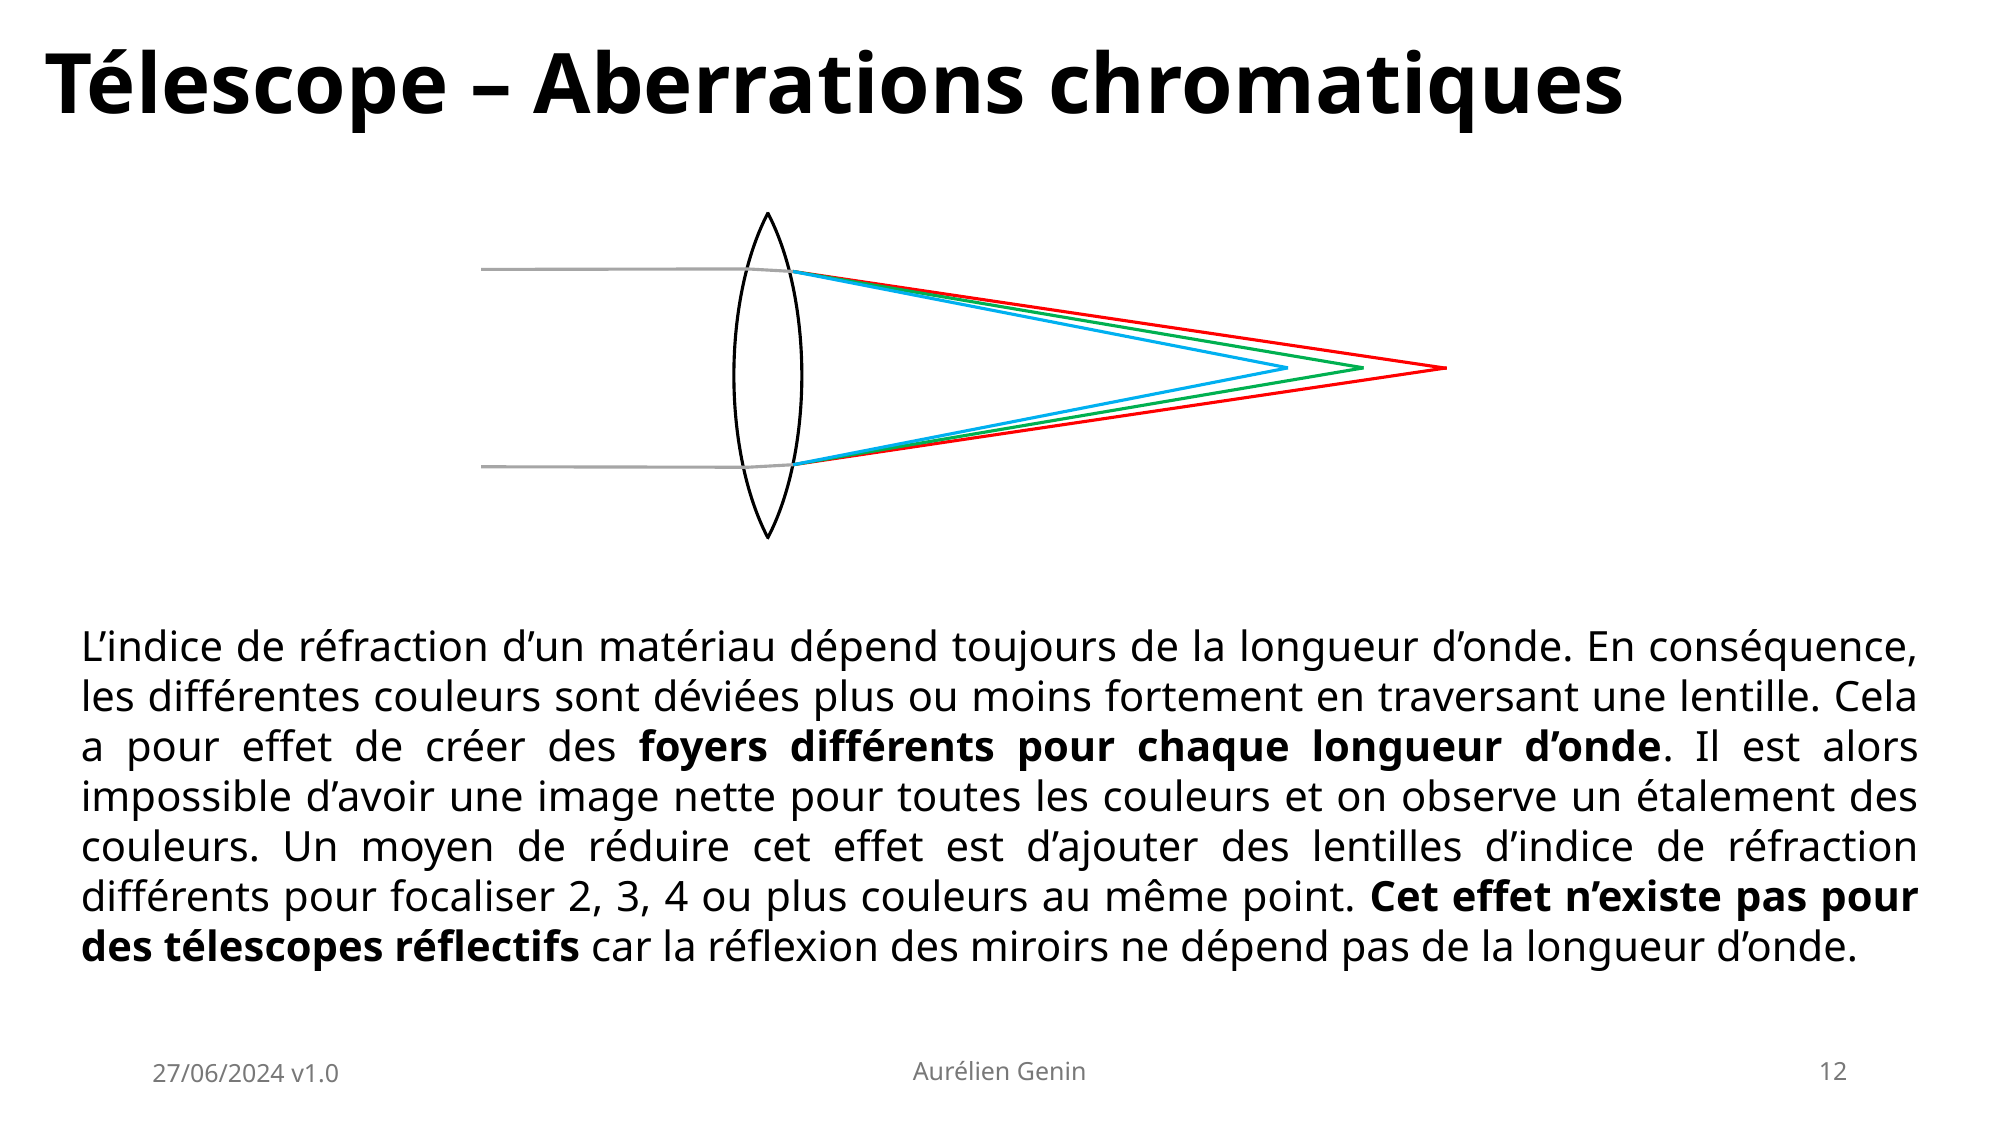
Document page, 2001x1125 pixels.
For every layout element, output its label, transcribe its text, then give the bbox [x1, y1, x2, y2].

text_box Télescope – Aberrations chromatiques [30, 22, 1898, 138]
slide_number 12 [1412, 1042, 1863, 1103]
footer Aurélien Genin [662, 1042, 1338, 1103]
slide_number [137, 1042, 588, 1103]
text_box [480, 157, 1448, 594]
text_box L’indice de réfraction d’un matériau dépend toujours de la longueur d’onde. En conséquence, les différentes couleurs sont déviées plus ou moins fortement en traversant une lentille. Cela a pour effet de créer des foyers différents pour chaque longueur d’onde. Il est alors impossible d’avoir une image nette pour toutes les couleurs et on observe un étalement des couleurs. Un moyen de réduire cet effet est d’ajouter des lentilles d’indice de réfraction différents pour focaliser 2, 3, 4 ou plus couleurs au même point. Cet effet n’existe pas pour des télescopes réflectifs car la réflexion des miroirs ne dépend pas de la longueur d’onde. [66, 612, 1934, 978]
